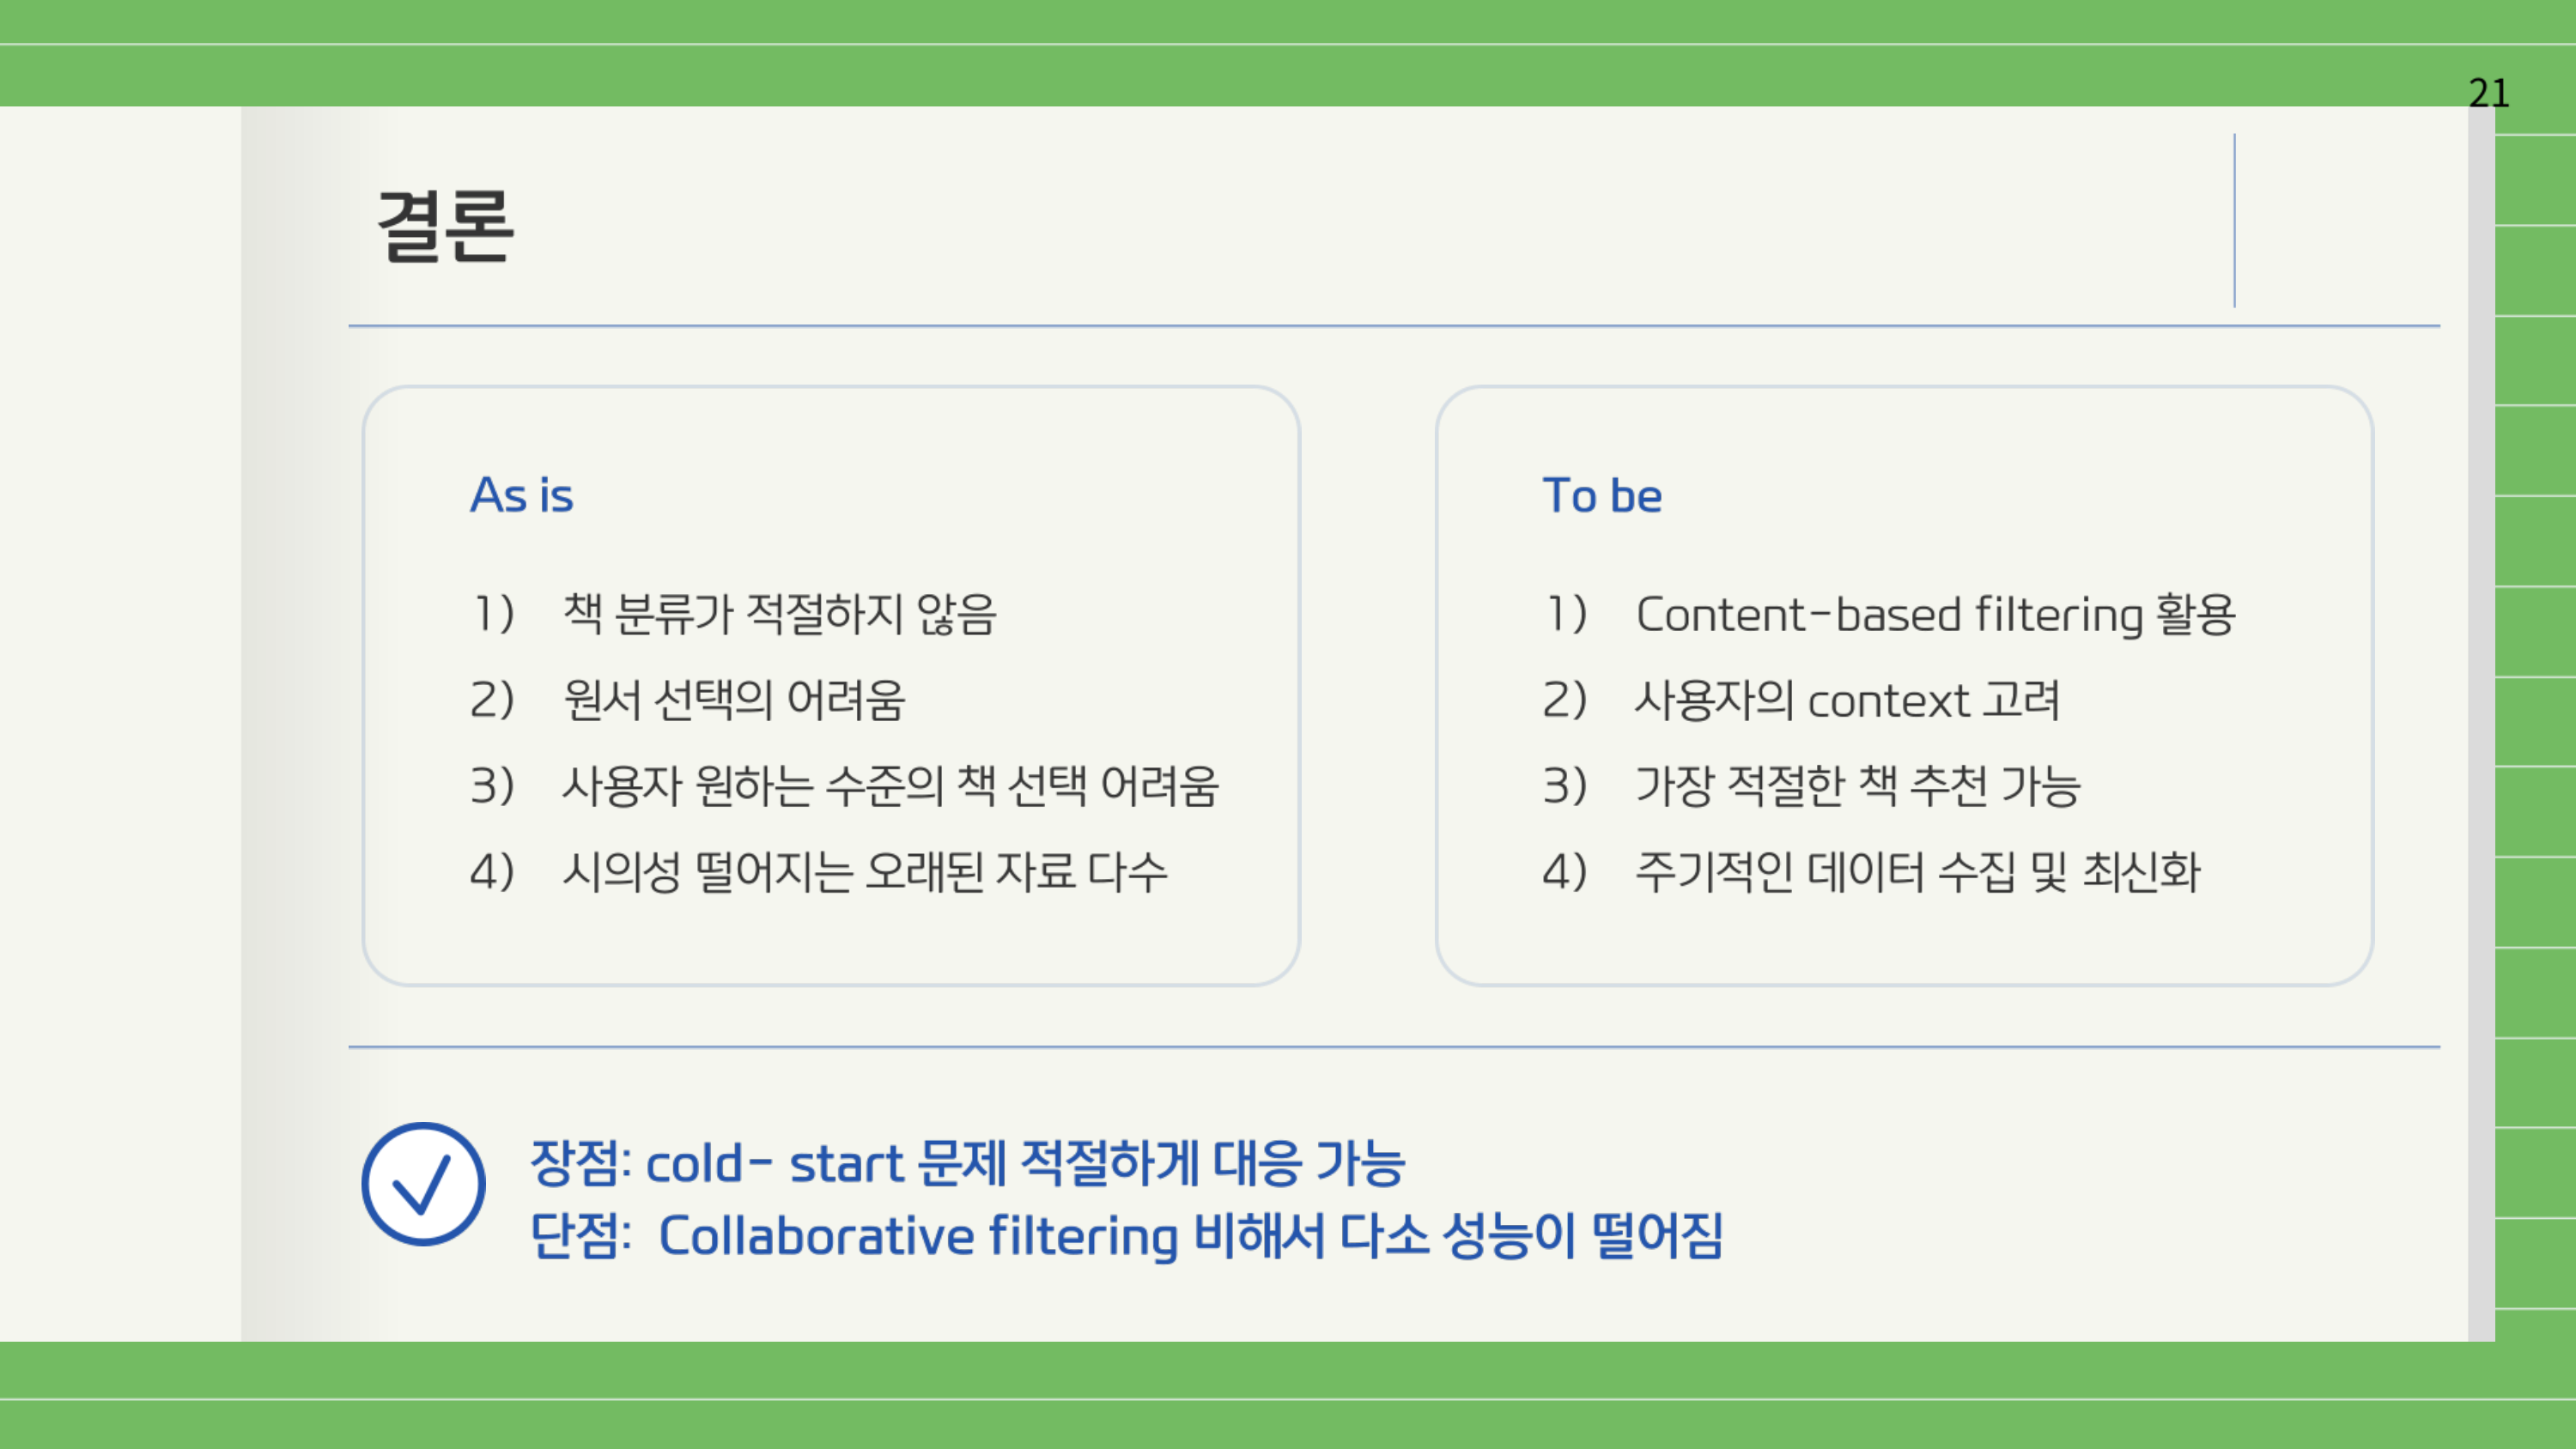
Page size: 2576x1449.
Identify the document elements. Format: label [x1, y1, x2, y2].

picture [2026, 39, 2576, 156]
text_box [0, 162, 2576, 1449]
picture [351, 135, 587, 346]
text_box [348, 1046, 2442, 1050]
text_box [1435, 385, 2375, 990]
text_box [591, 324, 2442, 329]
text_box [0, 106, 2496, 1342]
text_box [361, 1122, 486, 1246]
picture [1528, 452, 2279, 942]
picture [514, 1112, 1774, 1314]
text_box [0, 0, 2576, 104]
text_box [361, 385, 1302, 990]
picture [454, 449, 1265, 942]
text_box [2147, 219, 2322, 223]
